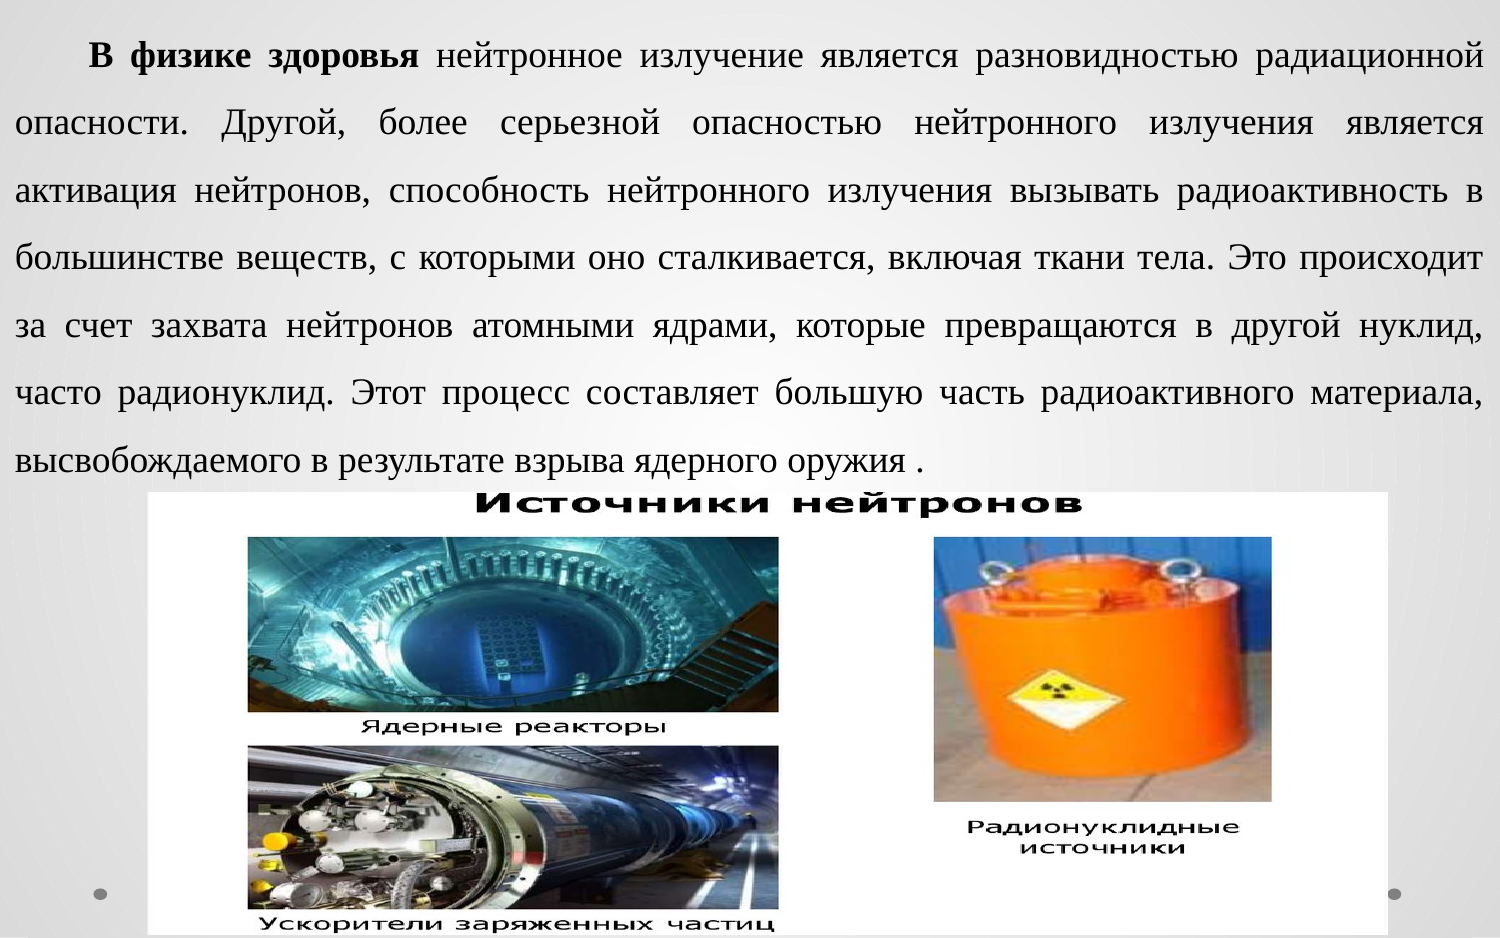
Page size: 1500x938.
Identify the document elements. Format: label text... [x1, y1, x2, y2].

text_box В физике здоровья нейтронное излучение является разновидностью радиационной опасности. Другой, более серьезной опасностью нейтронного излучения является активация нейтронов, способность нейтронного излучения вызывать радиоактивность в большинстве веществ, с которыми оно сталкивается, включая ткани тела. Это происходит за счет захвата нейтронов атомными ядрами, которые превращаются в другой нуклид, часто радионуклид. Этот процесс составляет большую часть радиоактивного материала, высвобождаемого в результате взрыва ядерного оружия . [0, 0, 1500, 488]
picture [147, 491, 1389, 935]
